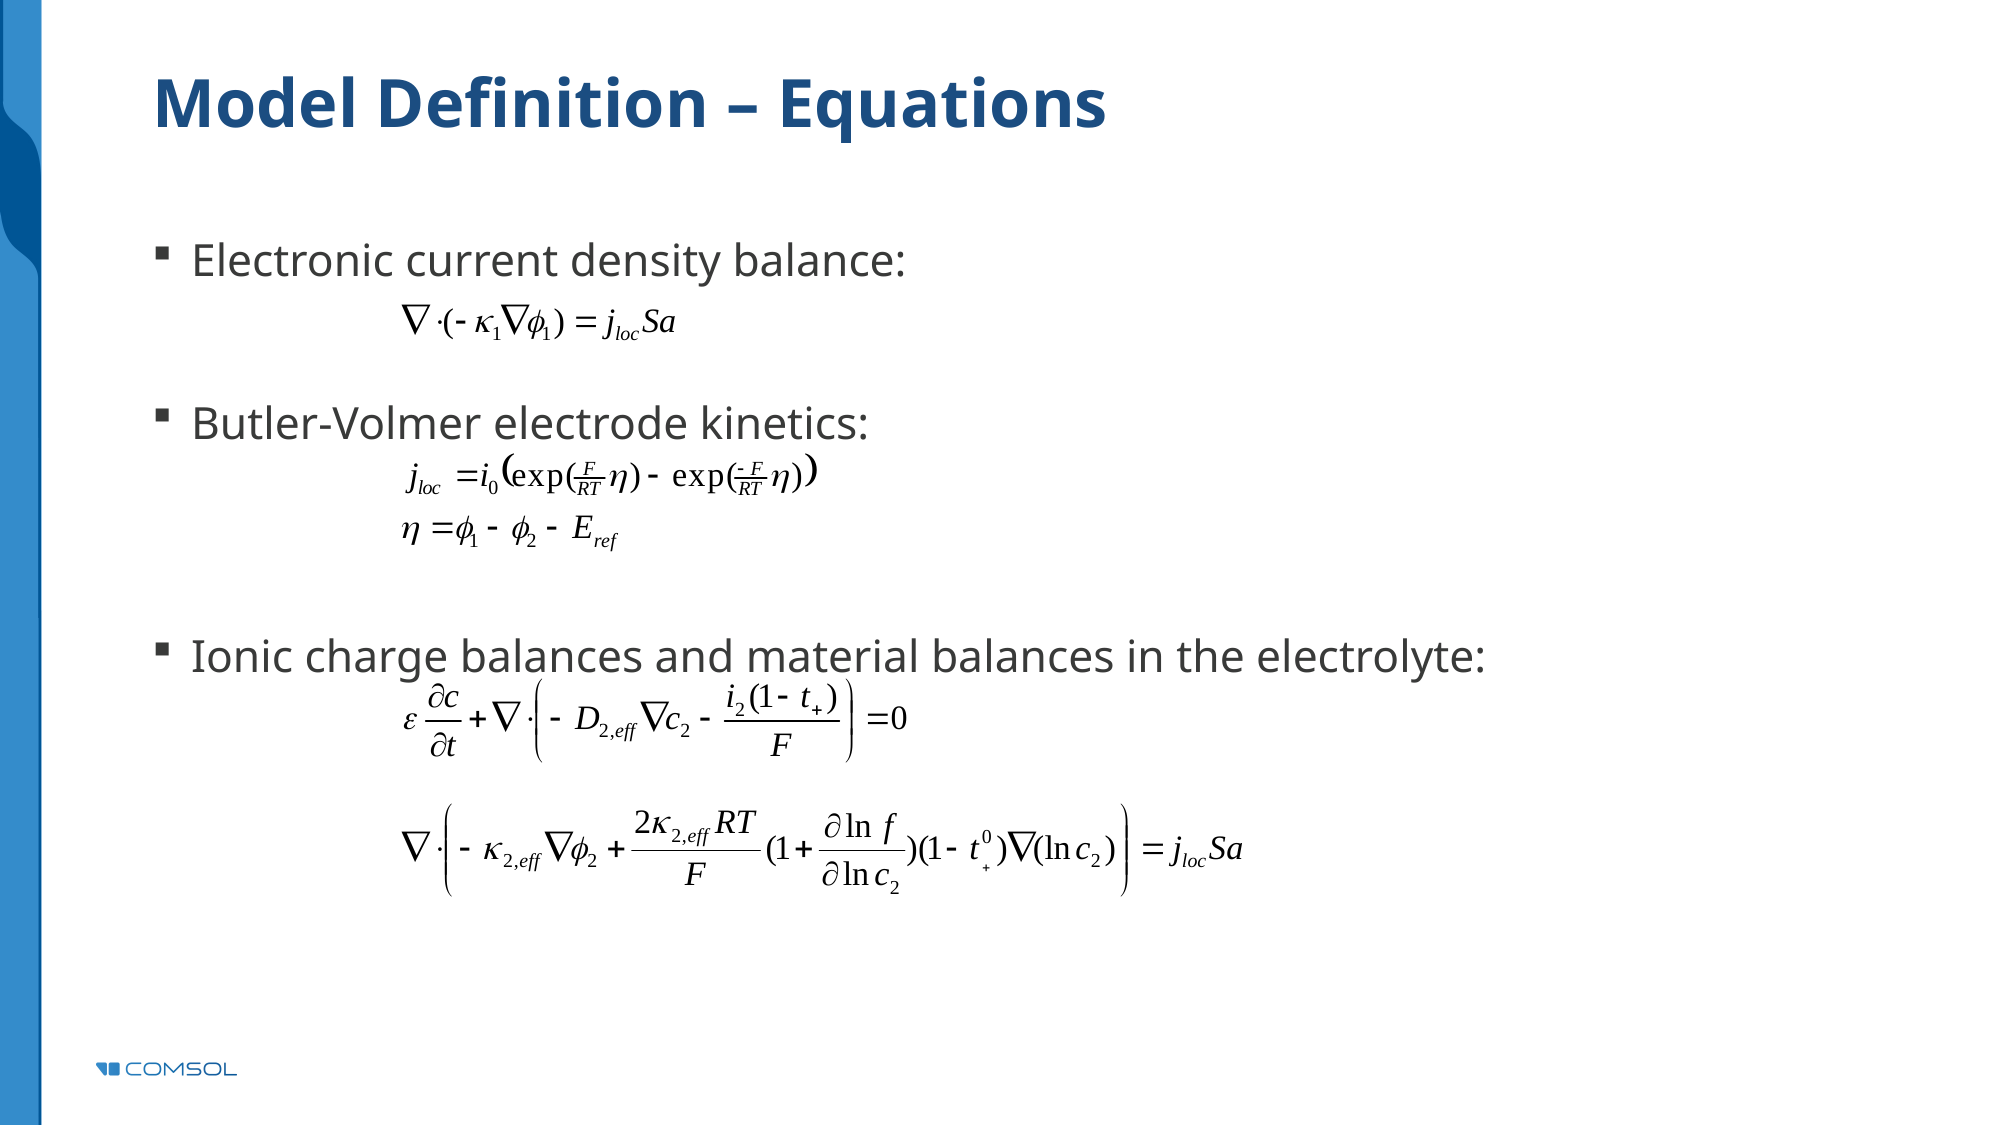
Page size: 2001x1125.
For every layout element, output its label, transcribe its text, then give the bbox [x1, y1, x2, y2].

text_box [397, 672, 912, 770]
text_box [397, 451, 818, 560]
list Electronic current density balance: Butler-Volmer electrode kinetics: Ionic charge balances and material balances in the electrolyte: [137, 224, 1900, 1046]
picture [0, 0, 2001, 1125]
title Model Definition – Equations [137, 62, 1900, 224]
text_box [397, 297, 682, 349]
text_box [397, 796, 1250, 905]
